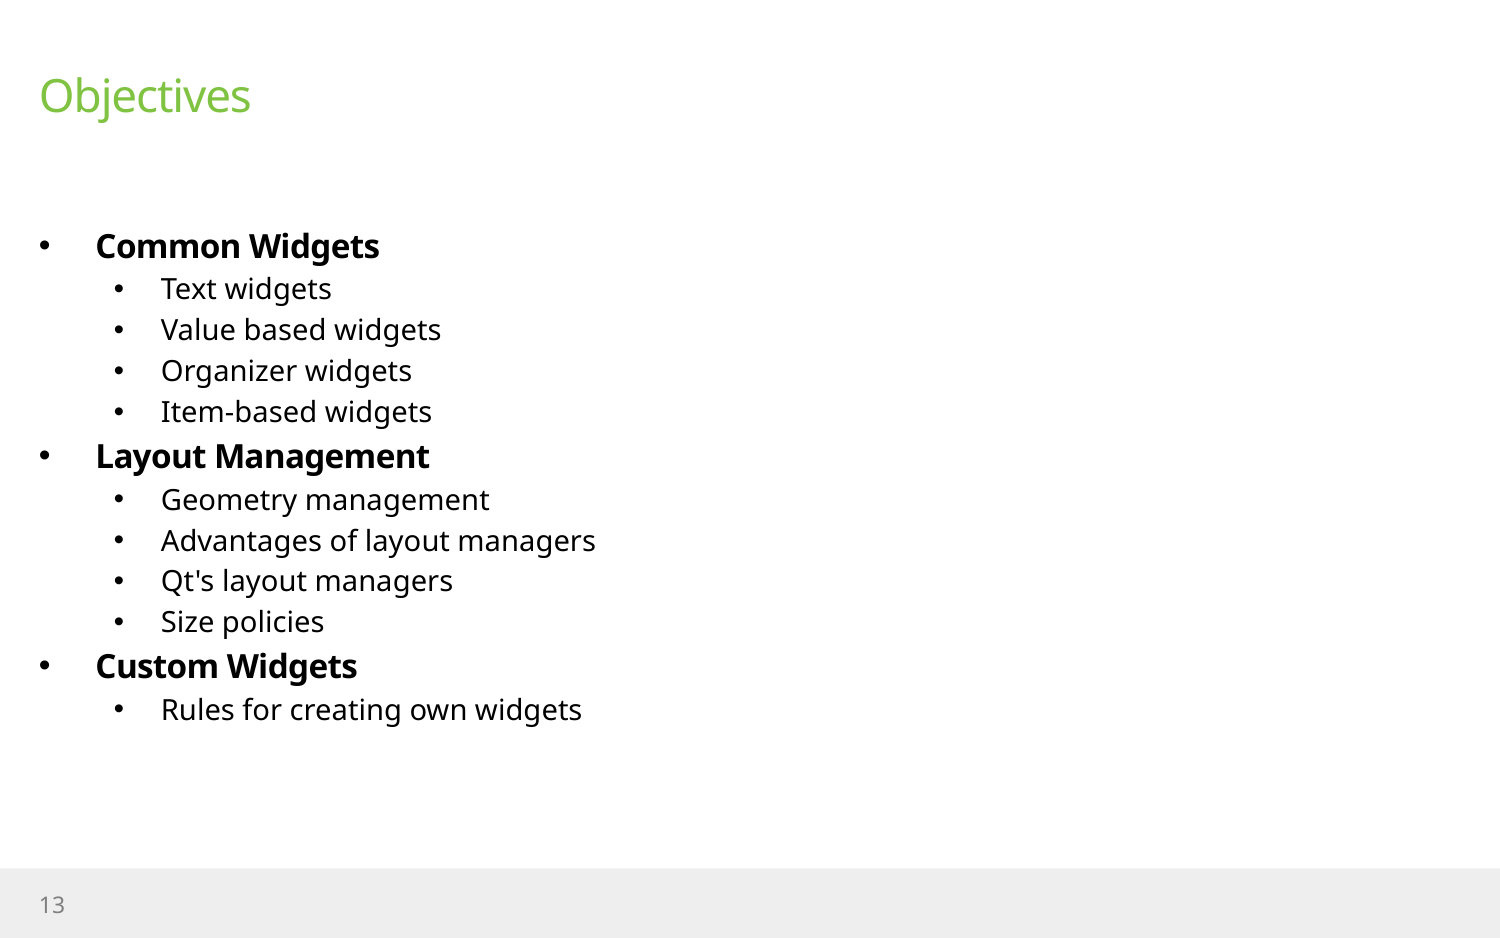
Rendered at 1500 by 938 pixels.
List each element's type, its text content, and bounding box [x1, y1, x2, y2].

title Objectives [39, 66, 1052, 195]
list Common Widgets Text widgets Value based widgets Organizer widgets Item-based widgets Layout Management Geometry management Advantages of layout managers Qt's layout managers Size policies Custom Widgets Rules for creating own widgets [39, 224, 1471, 846]
slide_number 13 [39, 892, 410, 921]
